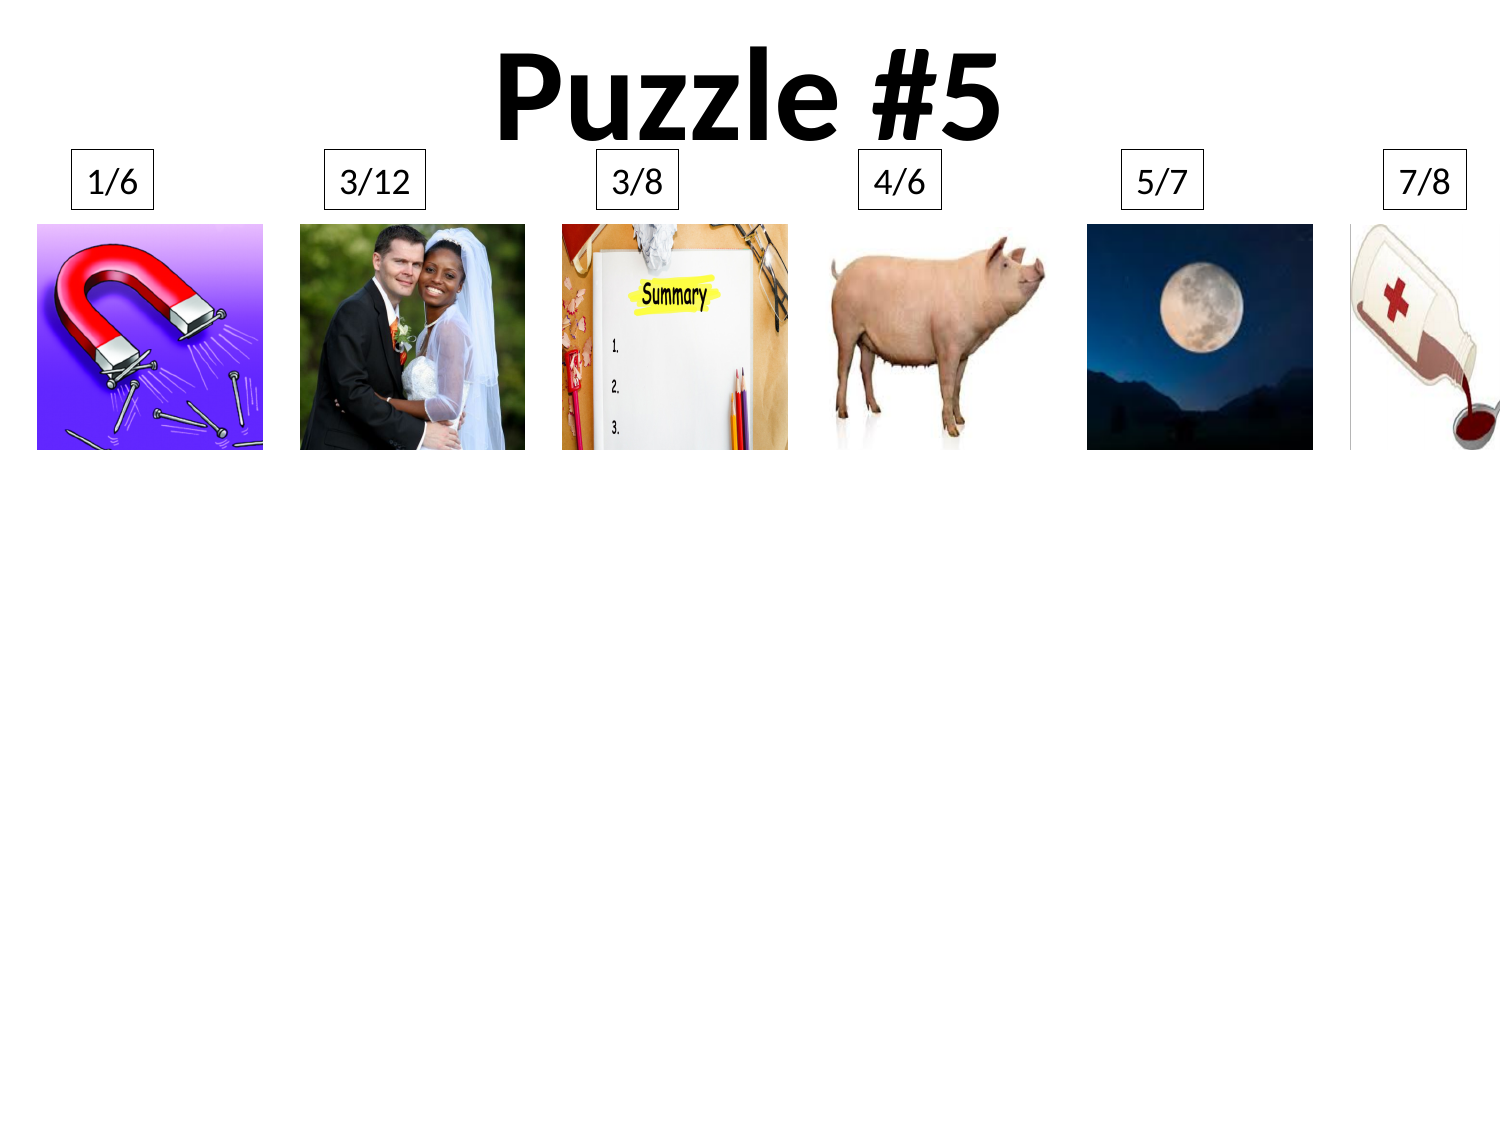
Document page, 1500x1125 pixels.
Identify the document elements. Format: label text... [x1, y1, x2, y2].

text_box 5/7 [1121, 149, 1204, 210]
picture [299, 224, 526, 451]
picture [562, 224, 788, 451]
picture [1087, 224, 1313, 451]
picture [37, 224, 263, 451]
text_box 7/8 [1383, 149, 1467, 210]
text_box 4/6 [858, 149, 942, 210]
text_box 3/8 [596, 149, 679, 210]
picture [824, 224, 1051, 451]
text_box Puzzle #5 [479, 0, 1021, 175]
picture [1349, 224, 1500, 451]
text_box 3/12 [324, 149, 426, 210]
text_box 1/6 [71, 149, 154, 210]
